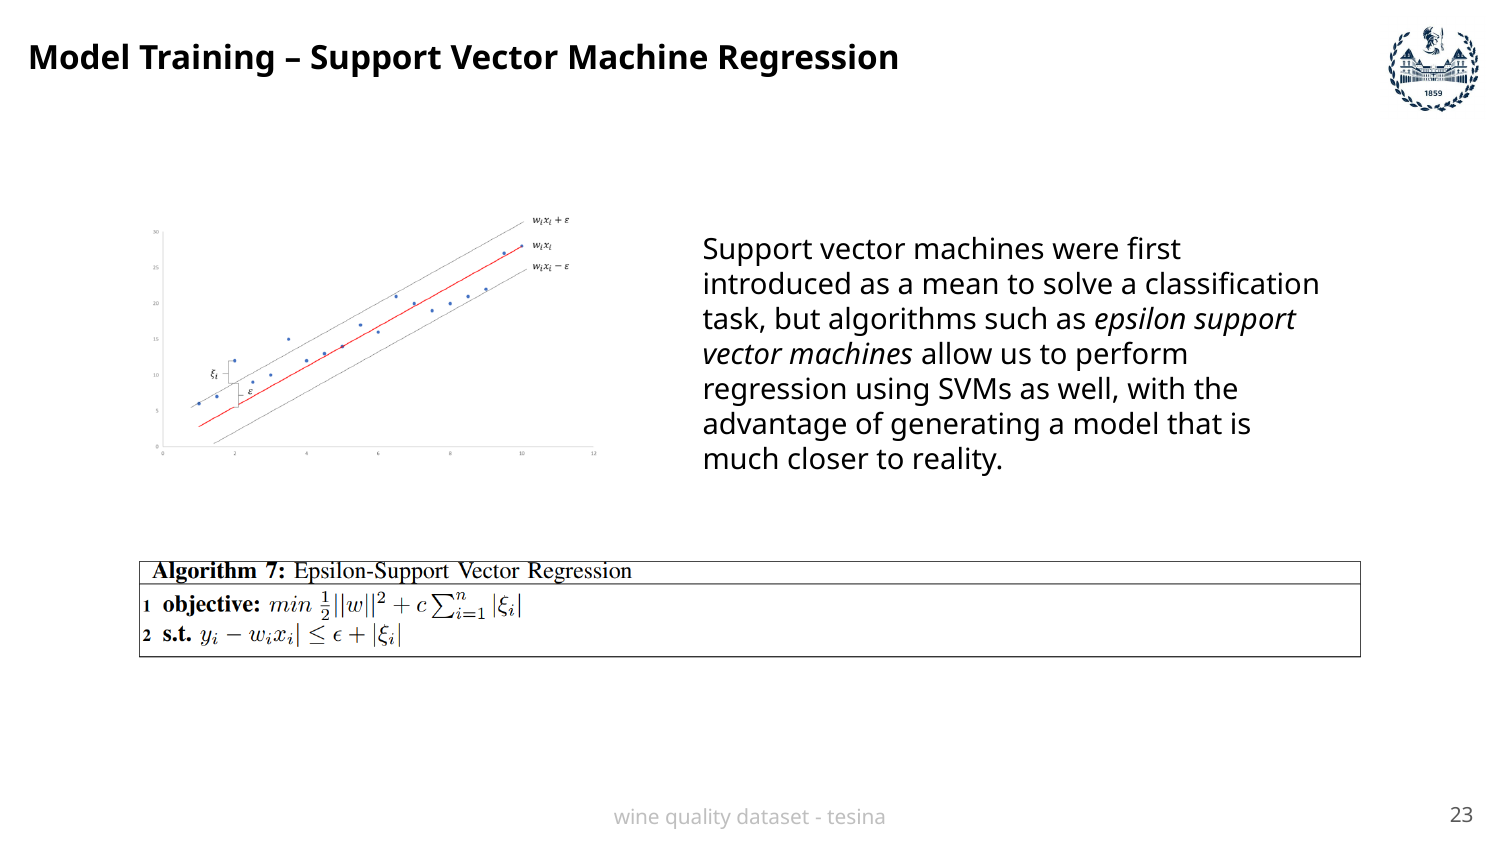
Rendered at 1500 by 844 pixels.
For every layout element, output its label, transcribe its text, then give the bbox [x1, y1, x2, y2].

picture [134, 557, 1366, 661]
picture [144, 204, 608, 468]
text_box wine quality dataset - tesina [410, 788, 1090, 844]
title Model Training – Support Vector Machine Regression [12, 21, 1318, 116]
picture [1380, 16, 1486, 120]
text_box Support vector machines were first introduced as a mean to solve a classification task, but algorithms such as epsilon support vector machines allow us to perform regression using SVMs as well, with the advantage of generating a model that is much closer to reality. [687, 222, 1344, 483]
slide_number 23 [1398, 784, 1489, 844]
